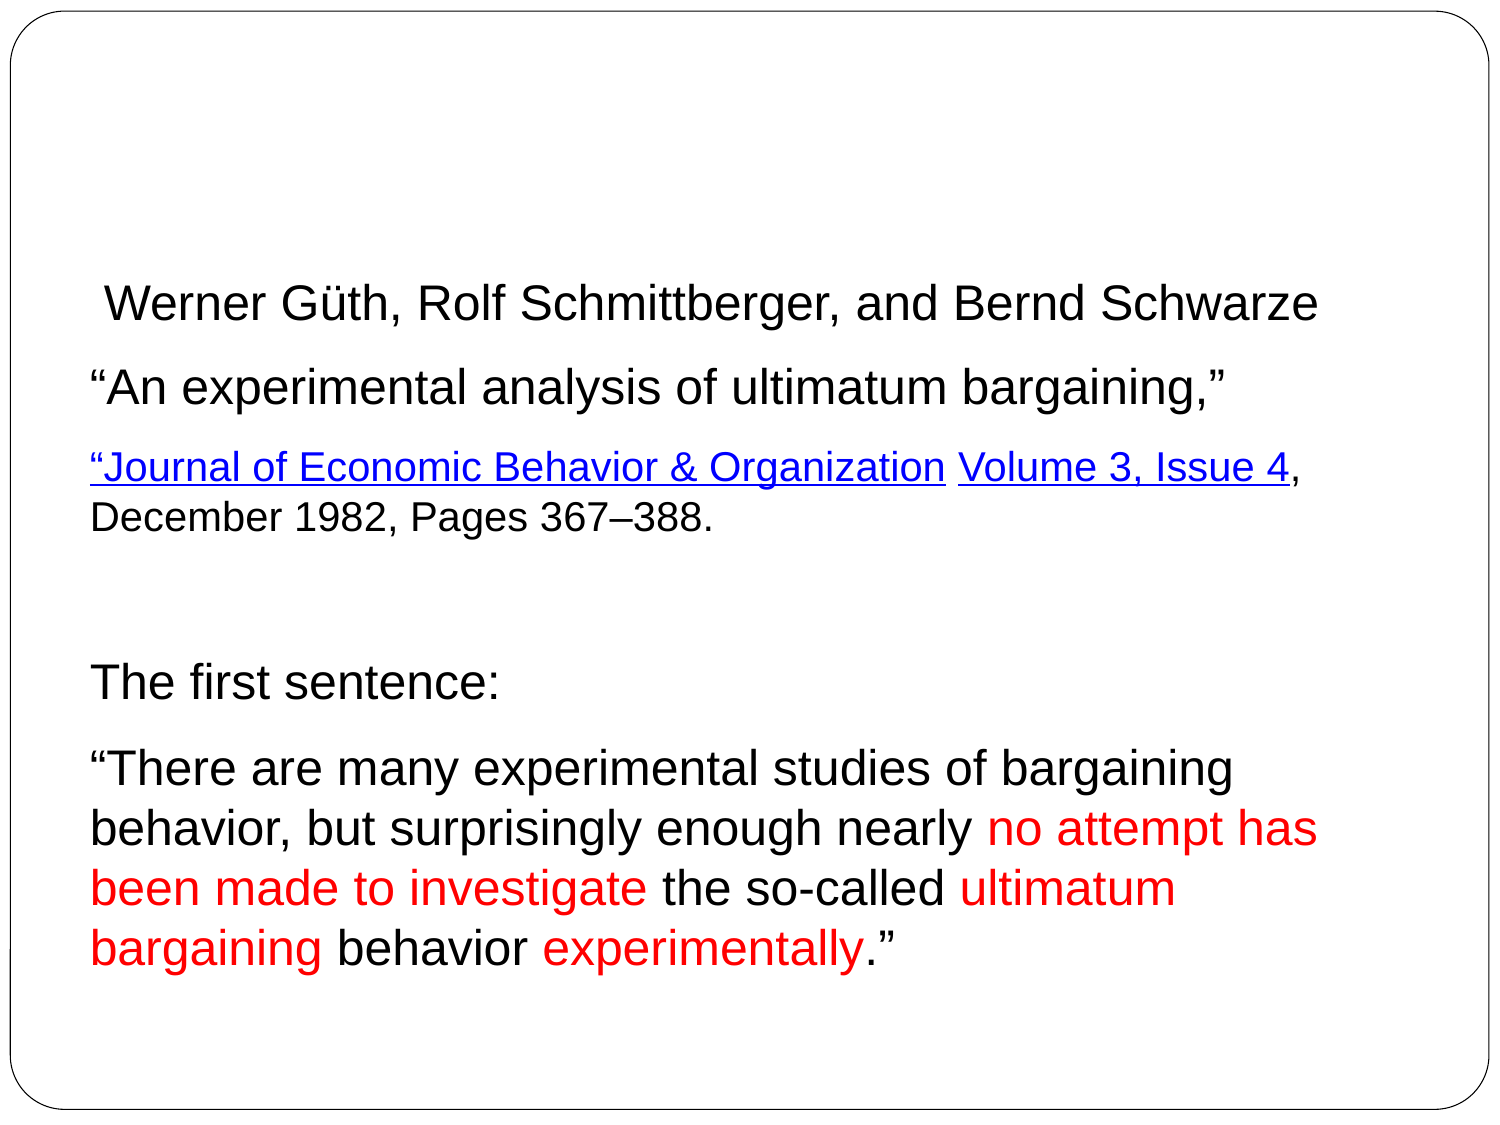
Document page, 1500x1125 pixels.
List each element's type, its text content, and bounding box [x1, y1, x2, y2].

list Werner Güth, Rolf Schmittberger, and Bernd Schwarze “An experimental analysis of ultimatum bargaining,” “Journal of Economic Behavior & Organization Volume 3, Issue 4, December 1982, Pages 367–388. The first sentence: “There are many experimental studies of bargaining behavior, but surprisingly enough nearly no attempt has been made to investigate the so-called ultimatum bargaining behavior experimentally.” [75, 262, 1425, 1005]
